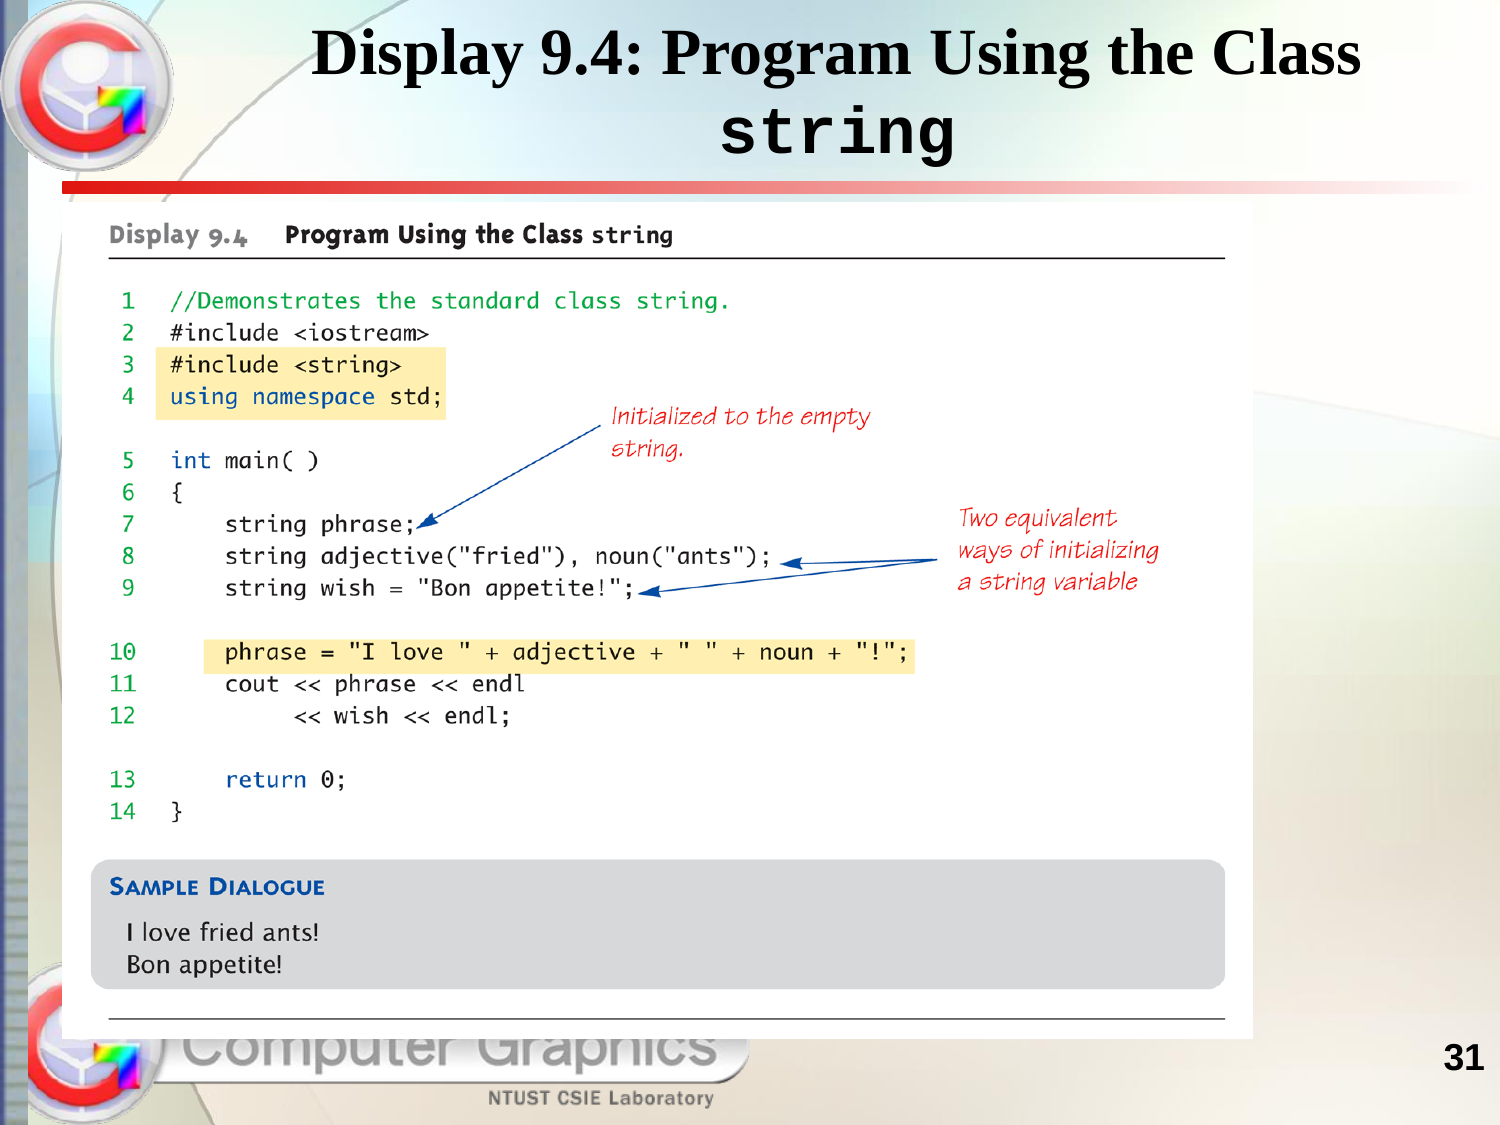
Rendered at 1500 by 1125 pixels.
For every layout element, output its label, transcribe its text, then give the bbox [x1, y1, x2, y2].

title Display 9.4: Program Using the Class string [174, 0, 1500, 175]
slide_number 31 [1187, 1025, 1500, 1063]
picture [0, 0, 1500, 1125]
